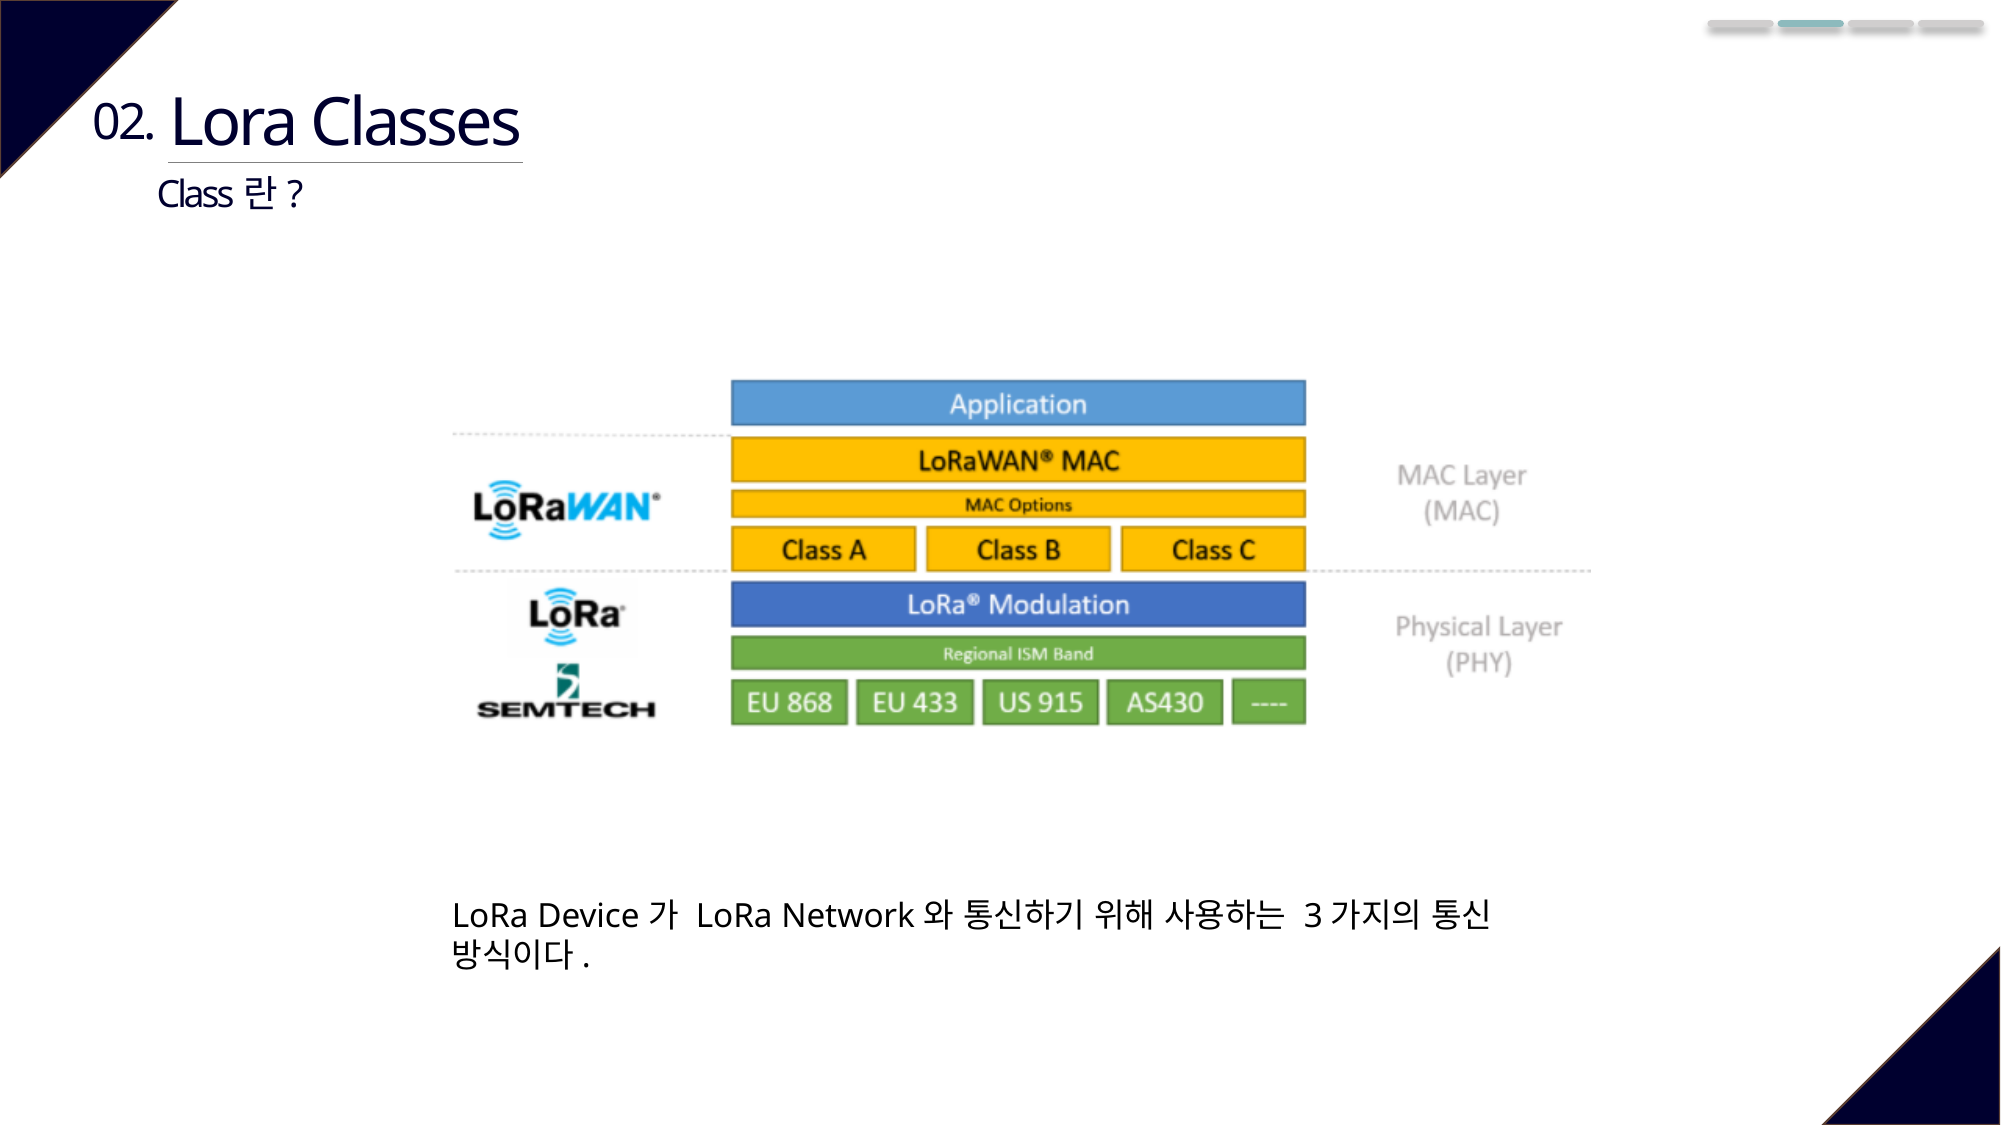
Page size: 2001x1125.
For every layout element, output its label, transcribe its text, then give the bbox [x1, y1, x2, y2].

text_box 02. [78, 81, 172, 157]
picture [428, 349, 1591, 761]
text_box Lora Classes [154, 71, 537, 167]
text_box LoRa Device가 LoRa Network와 통신하기 위해 사용하는 3가지의 통신 방식이다. [437, 886, 1591, 982]
text_box Class란? [141, 162, 319, 222]
